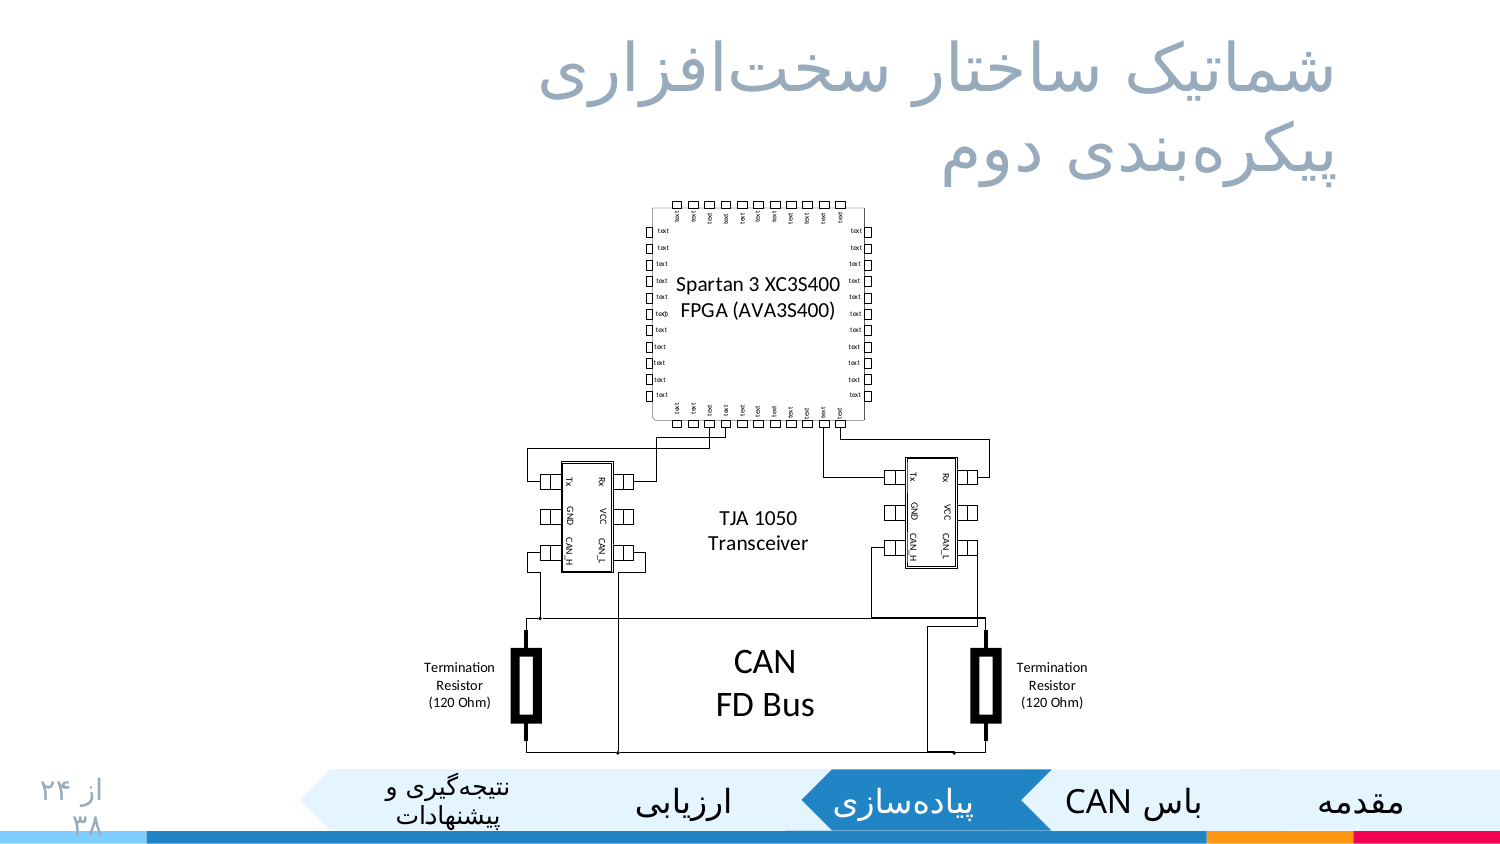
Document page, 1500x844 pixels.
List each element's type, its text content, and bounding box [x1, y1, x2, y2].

text_box پیاده‌سازی [803, 769, 1052, 831]
title شماتیک ساختار سخت‌افزاری پیکره‌بندی دوم [293, 58, 1354, 200]
picture [414, 199, 1096, 756]
text_box نتیجه‌گیری و پیشنهادات [299, 769, 597, 831]
text_box باس CAN [1022, 769, 1282, 831]
text_box ارزیابی [567, 769, 832, 831]
slide_number ۲۴ از ۳۸ [0, 756, 119, 808]
text_box مقدمه [1253, 769, 1500, 831]
